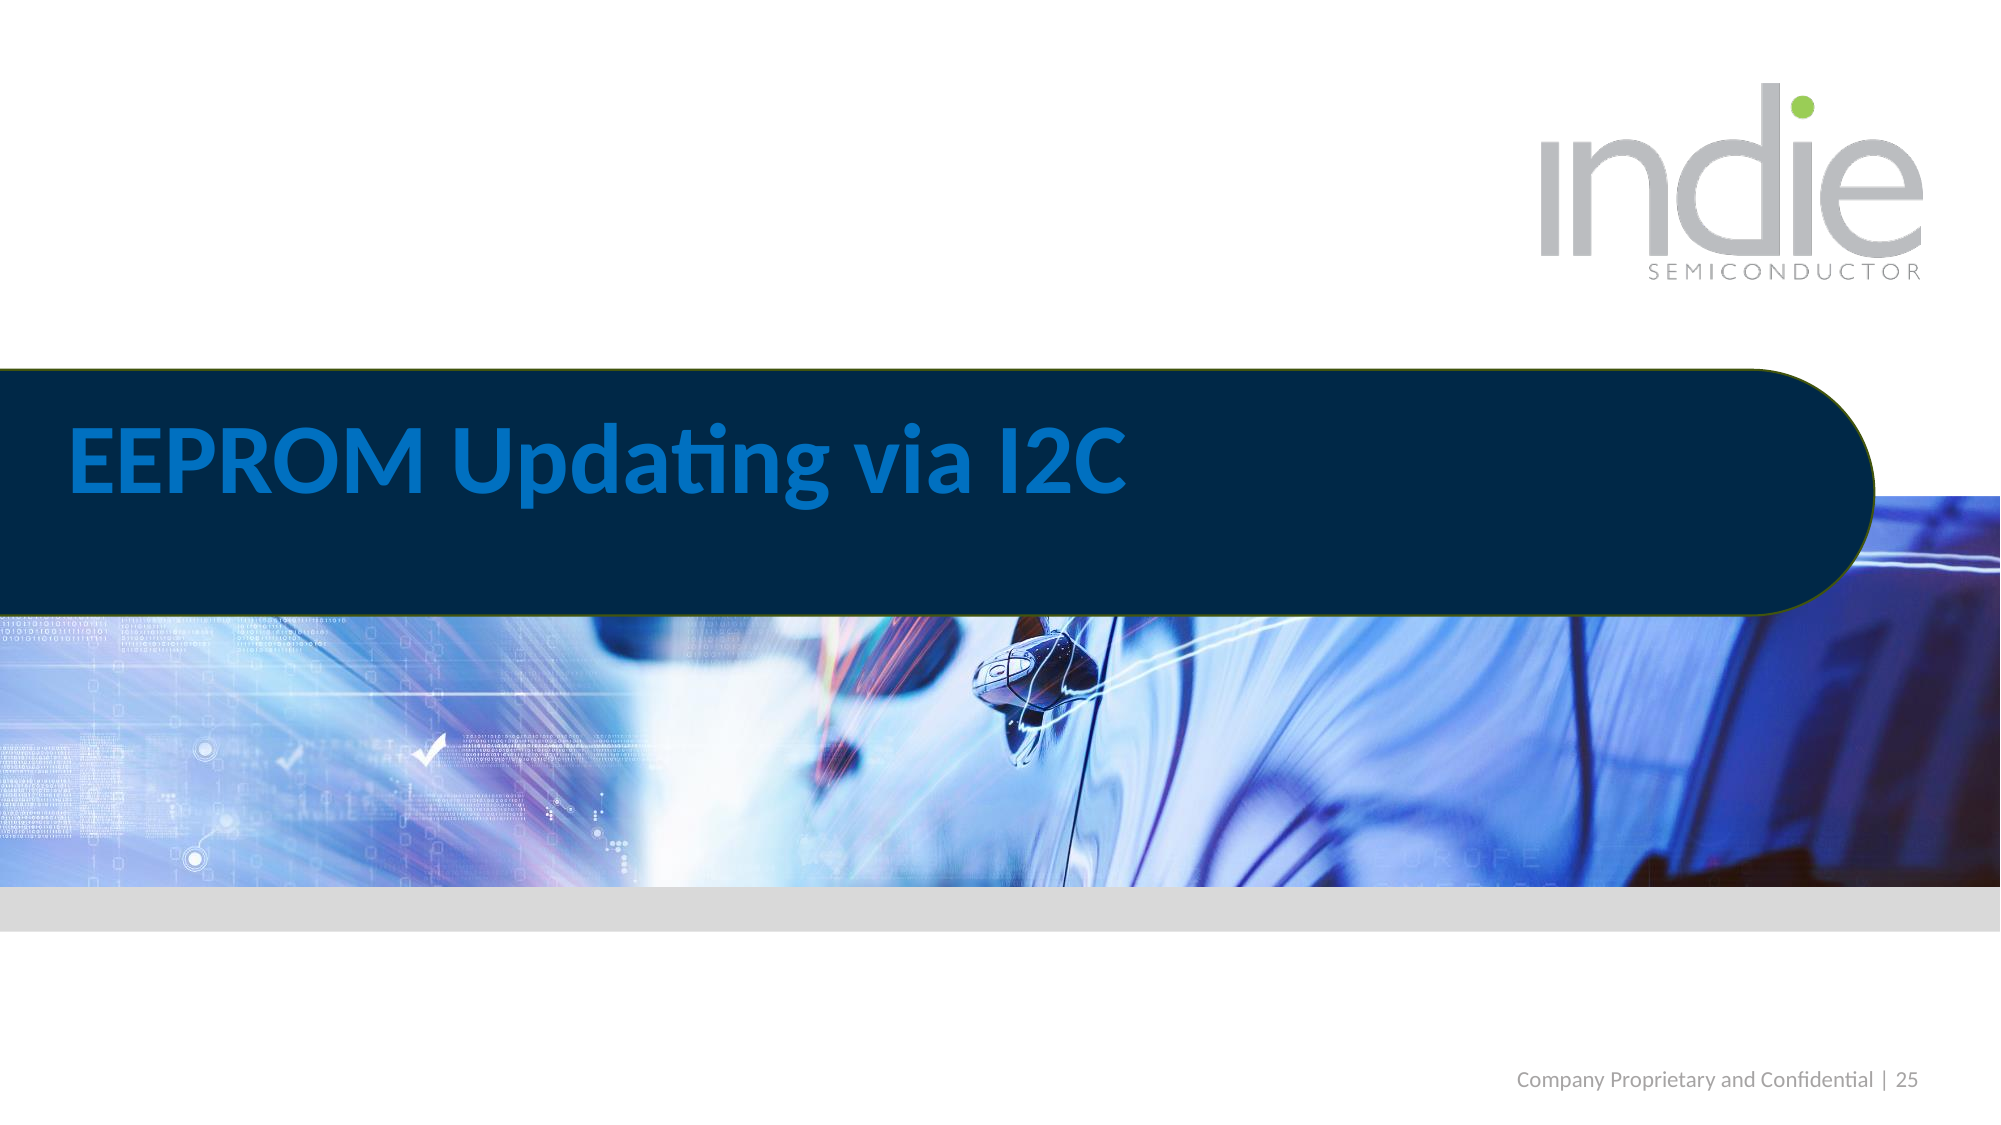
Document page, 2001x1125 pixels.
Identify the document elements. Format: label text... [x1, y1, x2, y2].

title EEPROM Updating via I2C [52, 399, 1948, 512]
picture [1541, 83, 1927, 285]
picture [0, 497, 2000, 887]
